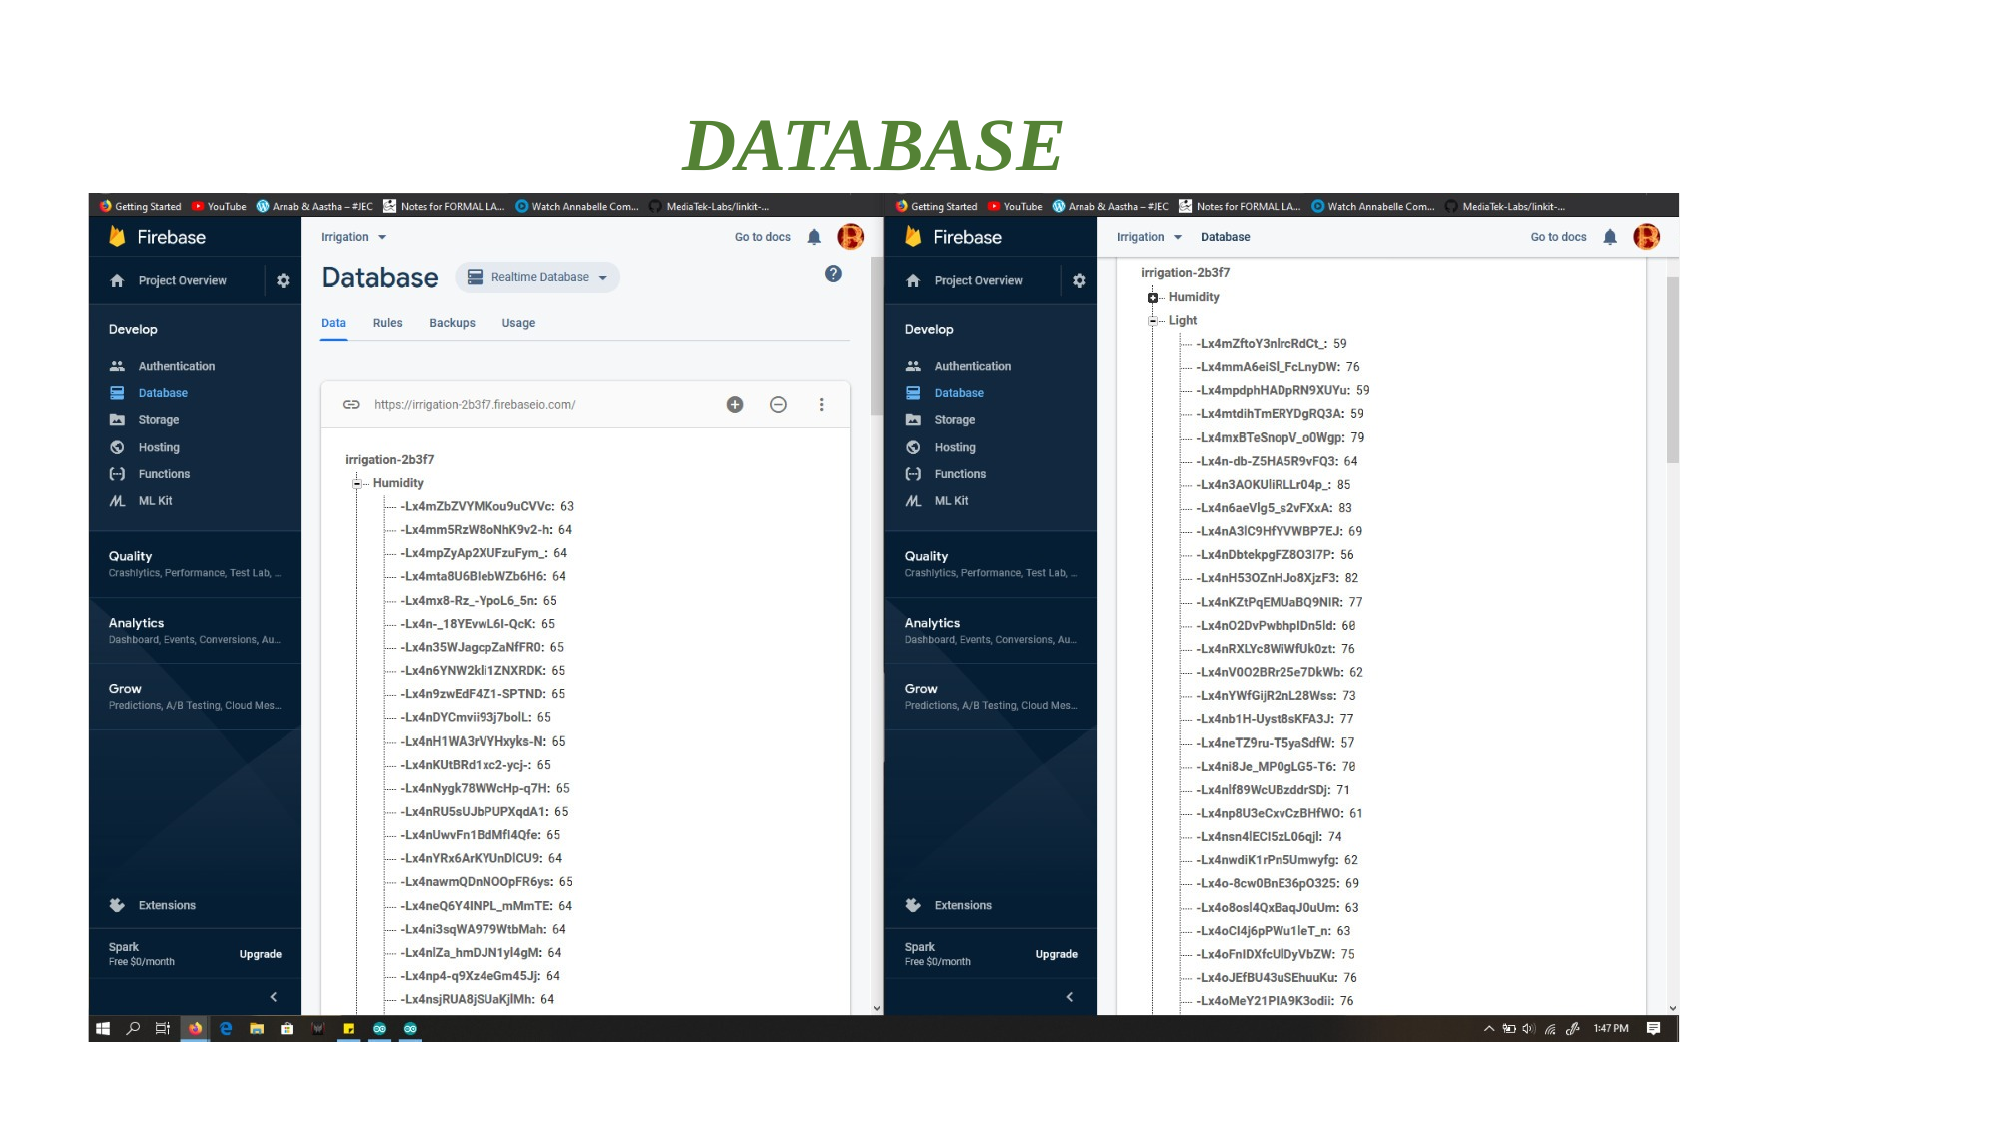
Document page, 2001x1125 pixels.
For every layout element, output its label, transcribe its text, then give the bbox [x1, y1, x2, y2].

picture [88, 193, 1680, 1042]
text_box DATABASE [505, 87, 1243, 193]
